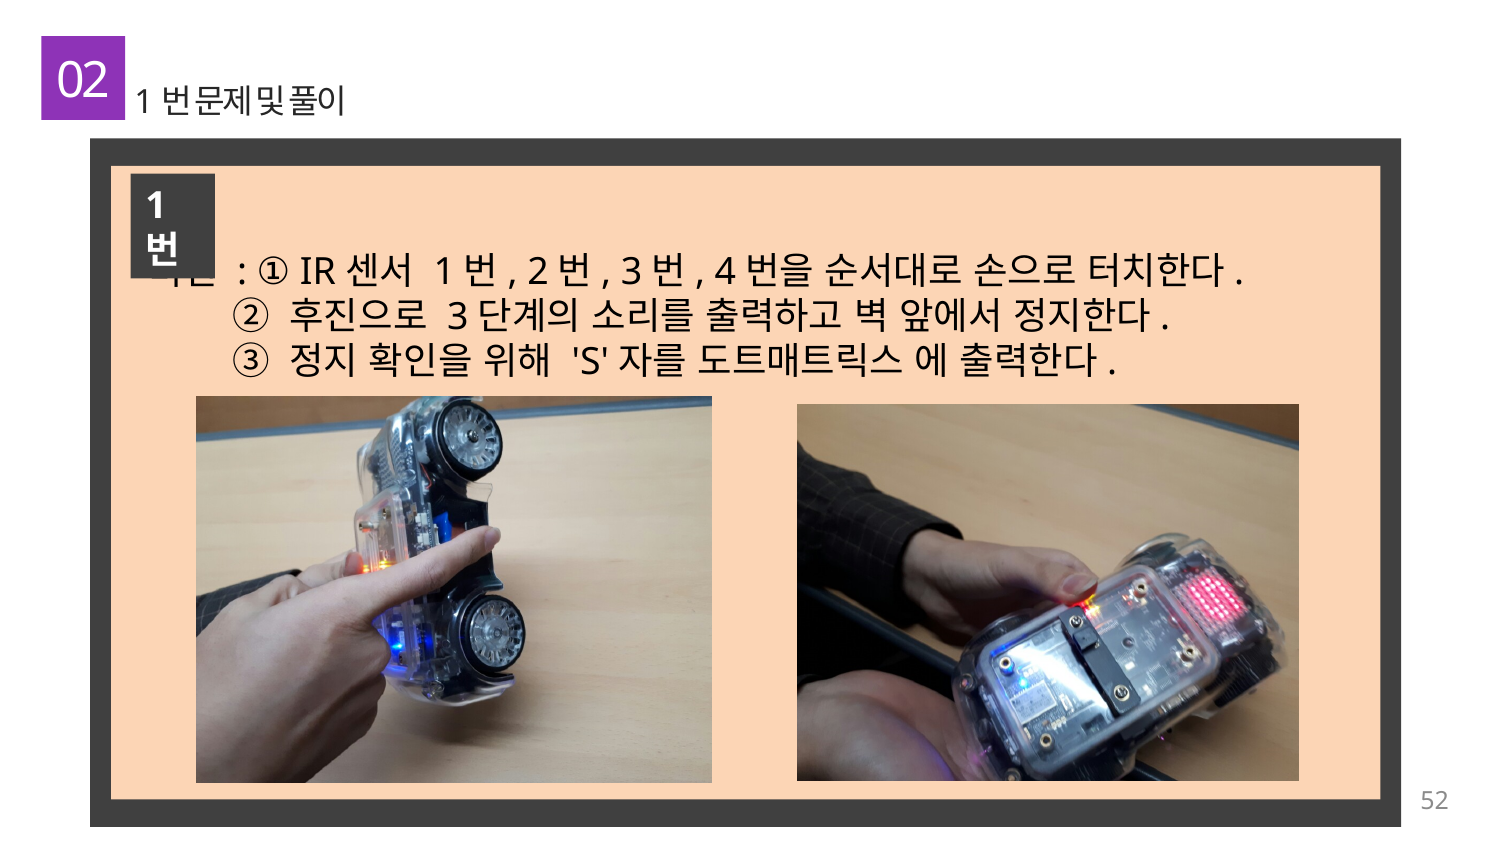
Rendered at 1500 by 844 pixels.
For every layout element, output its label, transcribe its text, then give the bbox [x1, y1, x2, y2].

text_box 1번 문제 및 풀이 [119, 72, 538, 128]
text_box [39, 34, 127, 40]
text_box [89, 138, 1402, 828]
picture [796, 404, 1300, 781]
picture [196, 396, 713, 784]
text_box [39, 115, 119, 122]
text_box 02 [30, 40, 137, 115]
slide_number 52 [1407, 778, 1464, 824]
